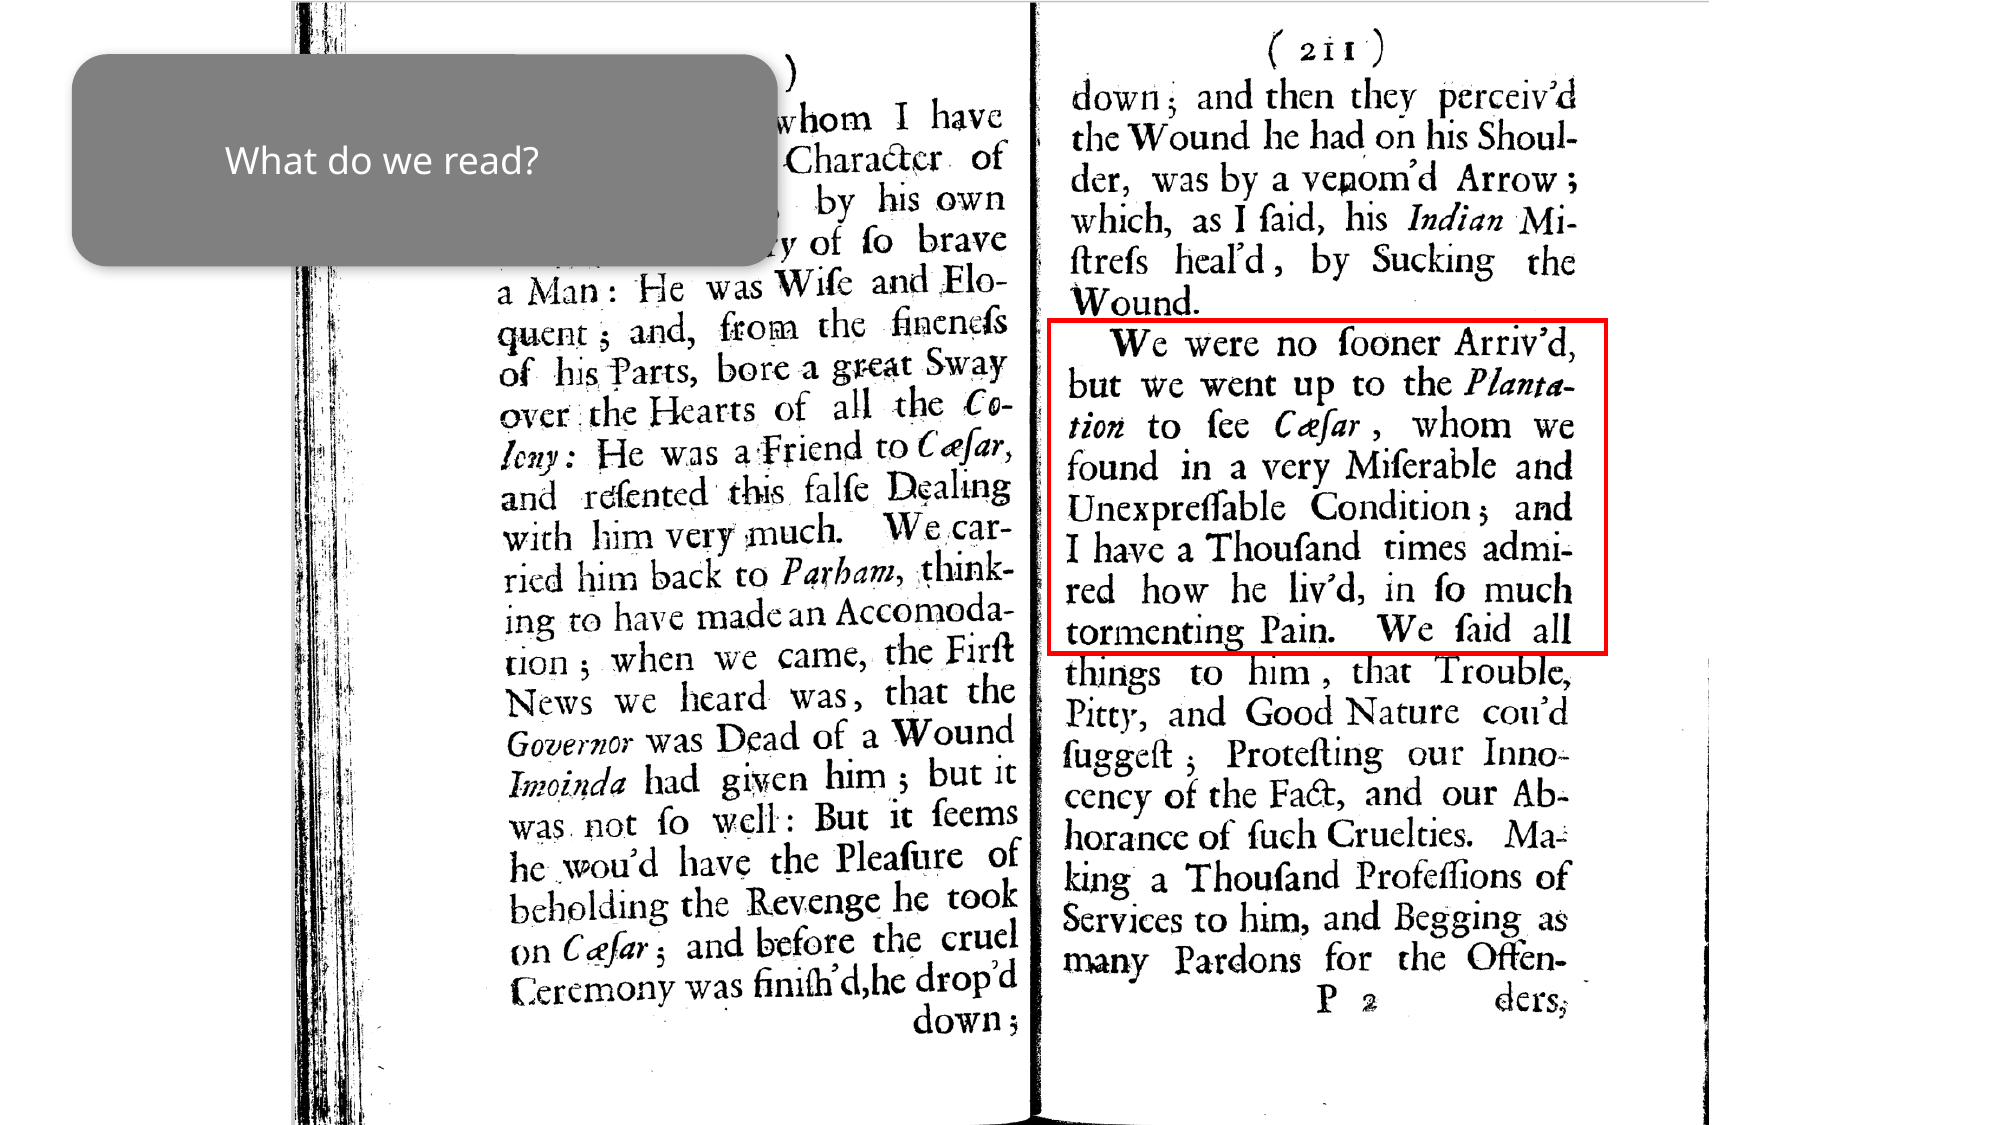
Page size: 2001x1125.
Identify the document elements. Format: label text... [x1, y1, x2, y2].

text_box What do we read? [209, 130, 291, 190]
text_box [70, 53, 291, 268]
picture [291, 0, 1709, 1125]
